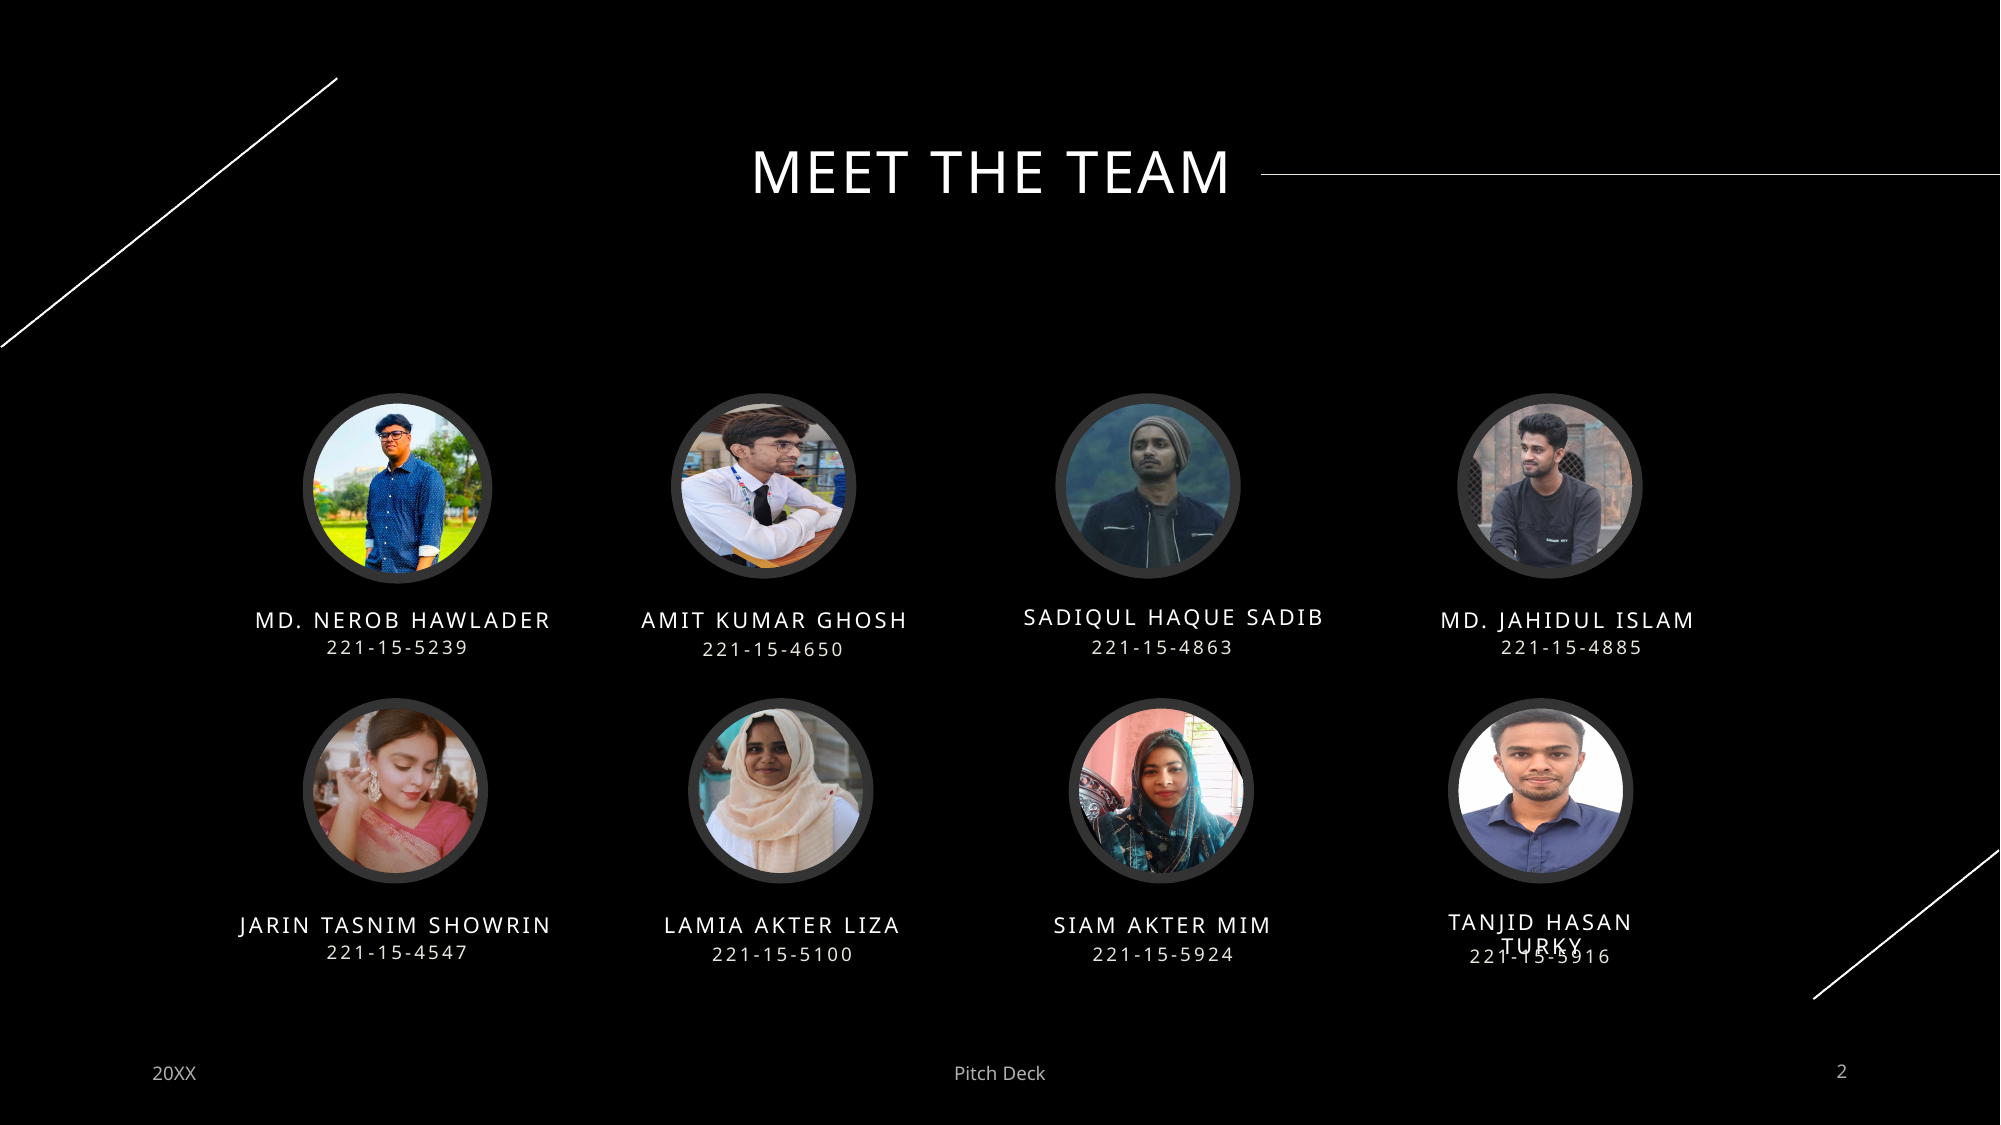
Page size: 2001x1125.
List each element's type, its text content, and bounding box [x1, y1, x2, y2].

list LAMIA AKTER LIZA [631, 906, 932, 927]
picture [1073, 703, 1249, 879]
list JARIN TASNIM SHOWRIN [215, 907, 575, 964]
list 221-15-5924 [994, 927, 1332, 984]
picture [307, 398, 488, 579]
title MEET THE TEAM [309, 65, 1691, 284]
list AMIT KUMAR GHOSH [623, 601, 924, 622]
list TANJID HASAN TURKY [1391, 904, 1692, 933]
slide_number 20XX [137, 1042, 588, 1103]
list 221-15-5100 [613, 927, 951, 984]
list SIAM AKTER MIM [1012, 906, 1313, 927]
picture [307, 703, 483, 879]
text_box MD. JAHIDUL ISLAM [1398, 601, 1736, 640]
list 221-15-5239 [228, 620, 566, 677]
picture [1462, 398, 1638, 574]
list 221-15-4650 [603, 622, 942, 680]
picture [676, 398, 852, 574]
list 221-15-4863 [992, 620, 1331, 677]
list 221-15-5916 [1370, 933, 1709, 982]
picture [1060, 398, 1236, 574]
list SADIQUL HAQUE SADIB [1004, 599, 1343, 637]
list MD. NEROB HAWLADER [213, 601, 591, 635]
picture [1812, 849, 2000, 1000]
picture [0, 77, 338, 348]
text_box 221-15-4885 [1402, 620, 1740, 677]
slide_number 2 [1412, 1042, 1863, 1103]
list 221-15-4547 [228, 925, 566, 982]
picture [1453, 703, 1629, 879]
picture [693, 703, 869, 879]
footer Pitch Deck [662, 1042, 1338, 1103]
